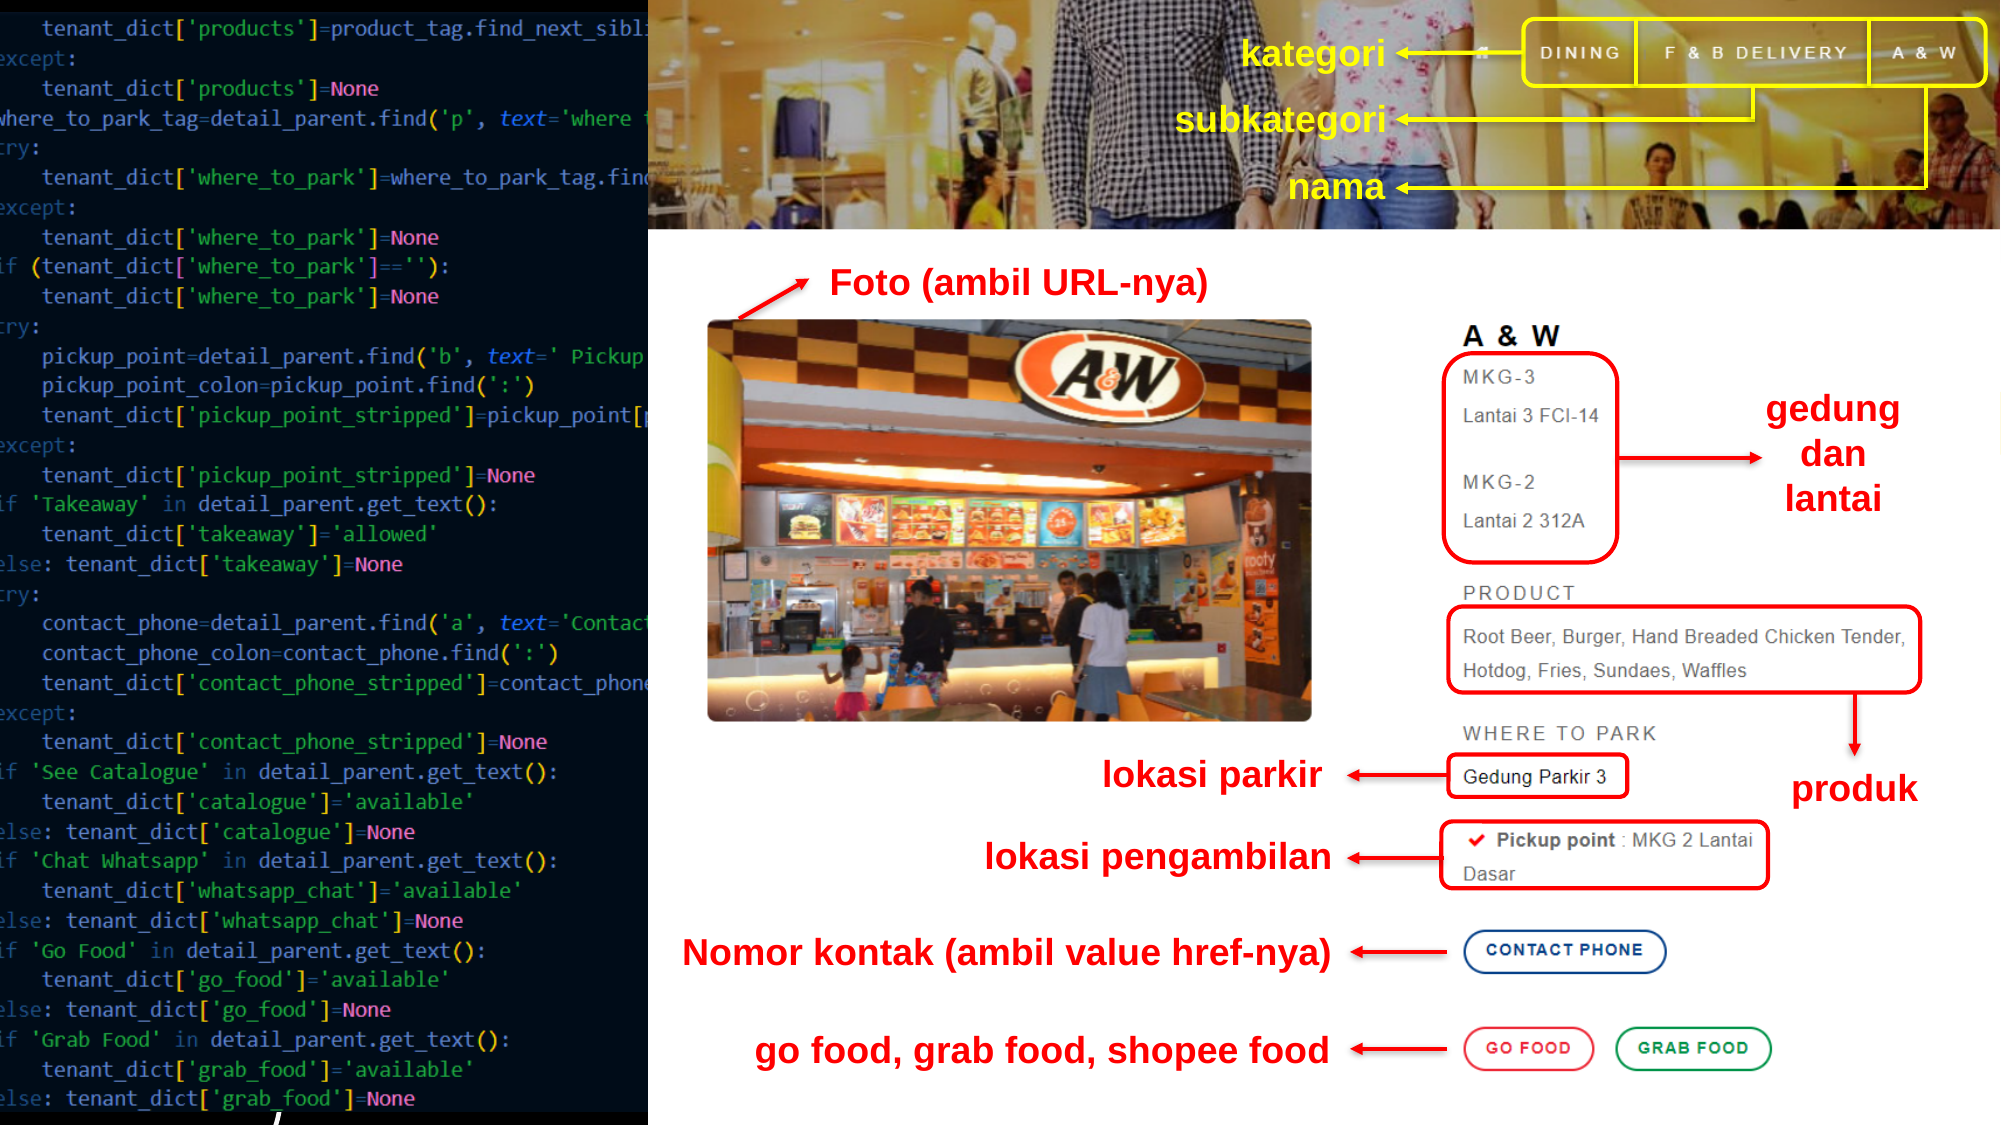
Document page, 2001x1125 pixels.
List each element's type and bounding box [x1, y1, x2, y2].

picture [0, 0, 2000, 1125]
text_box [738, 278, 810, 319]
